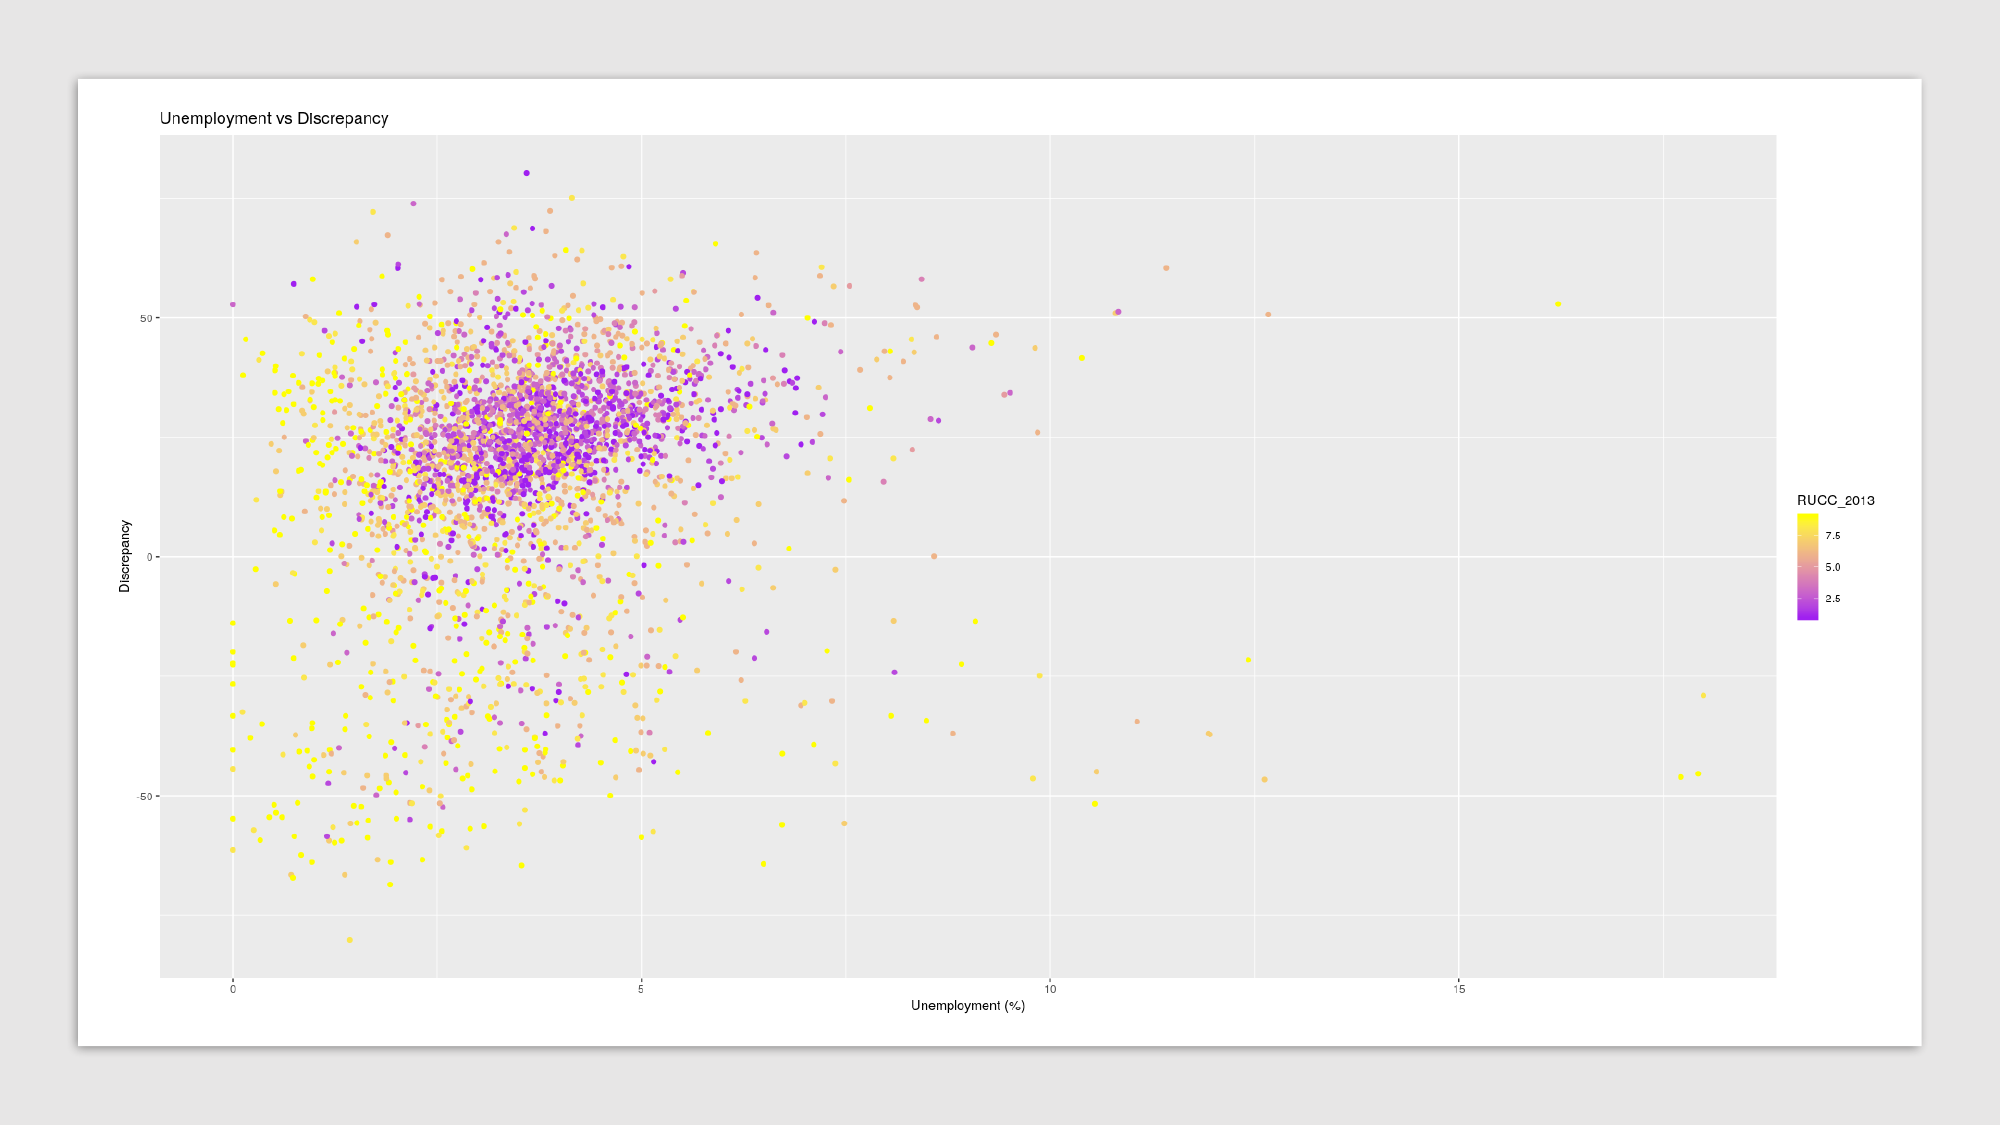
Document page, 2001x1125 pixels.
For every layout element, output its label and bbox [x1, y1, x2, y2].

picture [112, 105, 1888, 1020]
text_box [77, 78, 1923, 1047]
text_box [0, 0, 2000, 1125]
